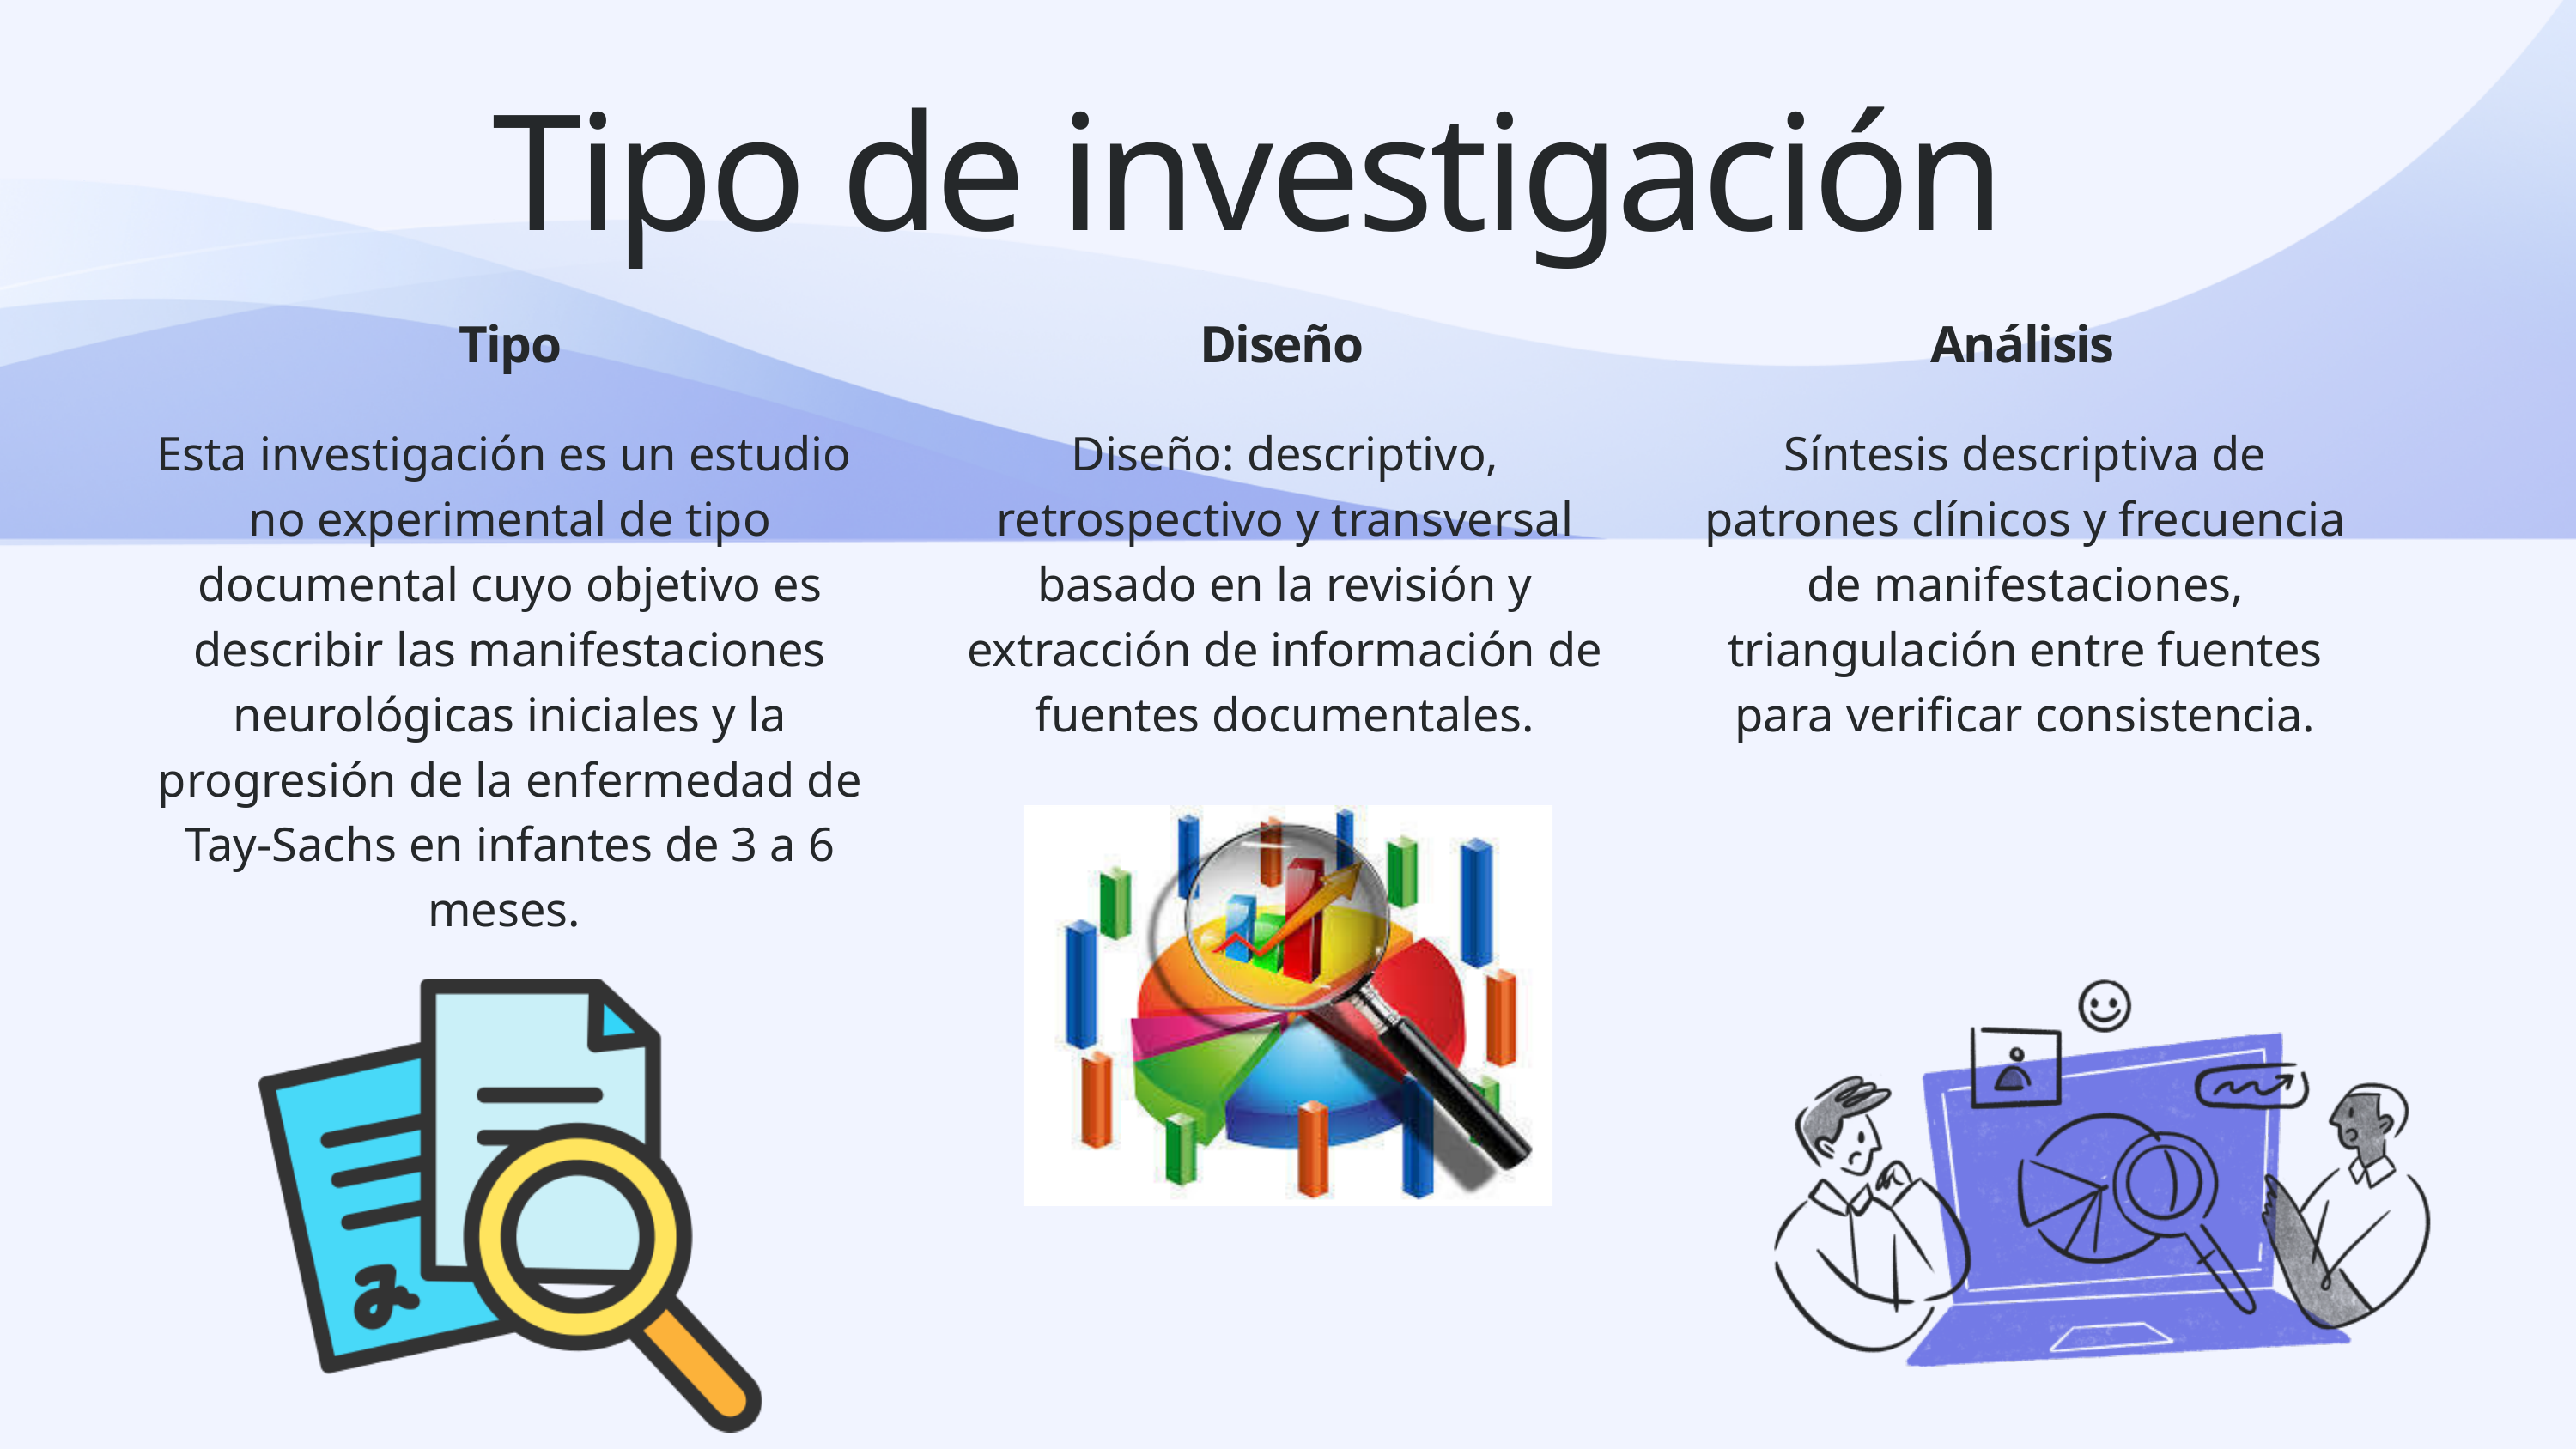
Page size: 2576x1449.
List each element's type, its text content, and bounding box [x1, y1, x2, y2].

text_box [0, 0, 2576, 548]
text_box Síntesis descriptiva de patrones clínicos y frecuencia de manifestaciones, triangulación entre fuentes para verificar consistencia. [1703, 415, 2348, 741]
text_box Análisis [1708, 317, 2348, 373]
text_box Tipo [190, 317, 830, 373]
text_box Diseño [968, 317, 1608, 373]
text_box [258, 979, 762, 1433]
text_box Tipo de investigación [268, 83, 2268, 263]
text_box [1773, 979, 2432, 1367]
text_box Esta investigación es un estudio no experimental de tipo documental cuyo objetivo es describir las manifestaciones neurológicas iniciales y la progresión de la enfermedad de Tay-Sachs en infantes de 3 a 6 meses. [153, 415, 868, 937]
text_box [1023, 805, 1553, 1206]
text_box Diseño: descriptivo, retrospectivo y transversal basado en la revisión y extracción de información de fuentes documentales. [963, 415, 1608, 741]
